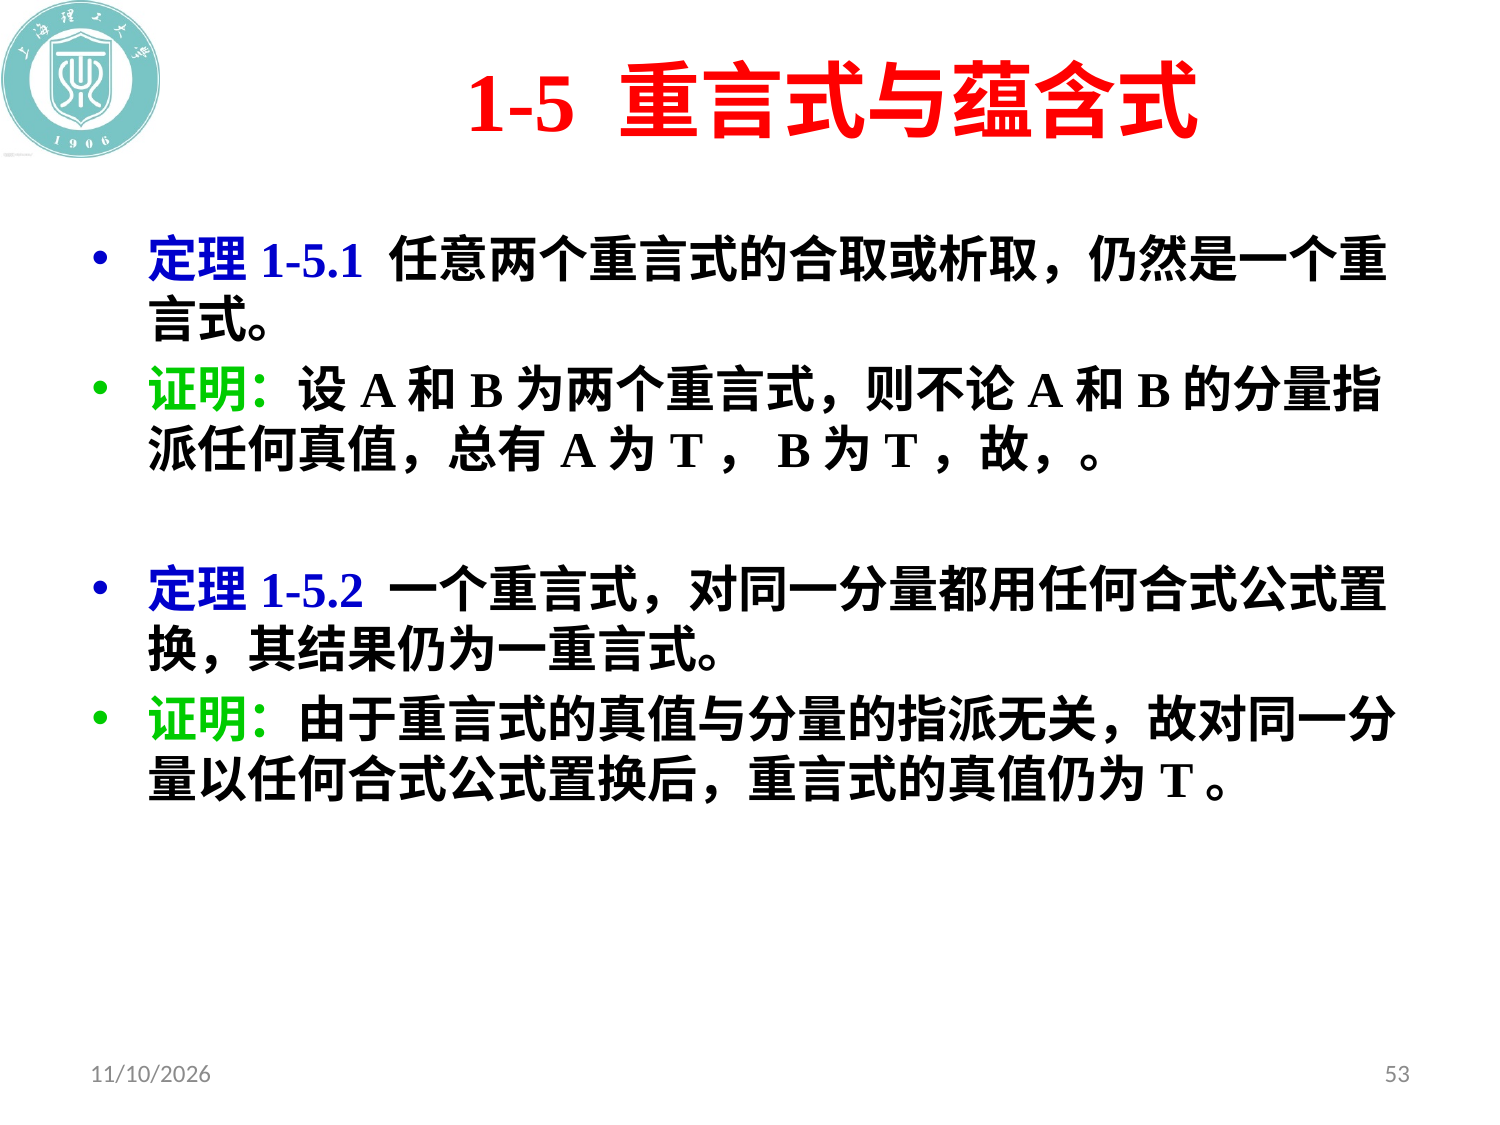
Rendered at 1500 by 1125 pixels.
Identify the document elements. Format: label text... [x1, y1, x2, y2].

title 1-5 重言式与蕴含式 [195, 11, 1471, 185]
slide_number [75, 1042, 425, 1103]
slide_number 53 [1074, 1042, 1425, 1103]
picture [1, 0, 160, 158]
